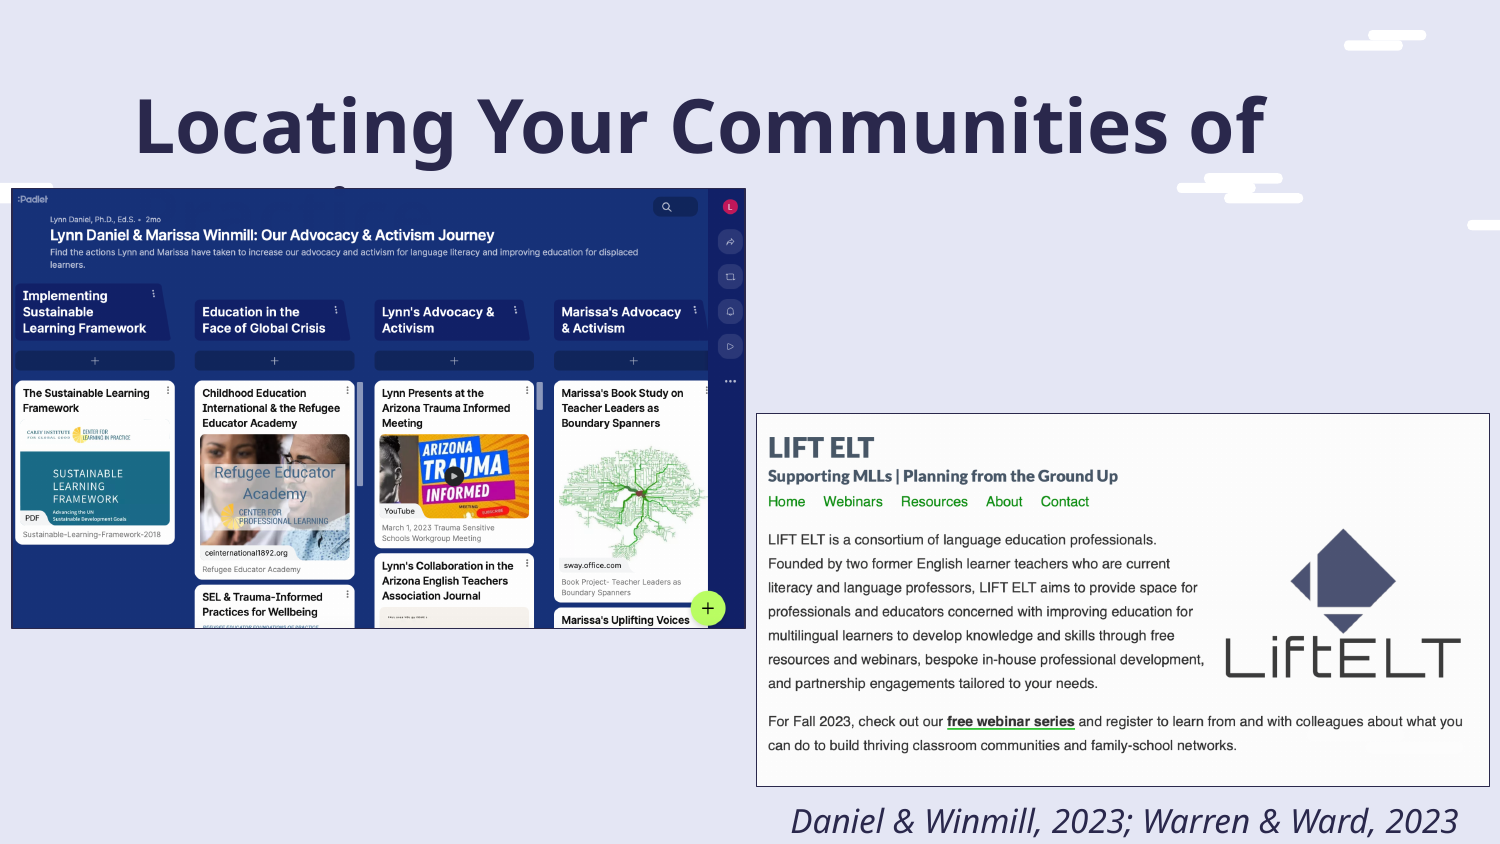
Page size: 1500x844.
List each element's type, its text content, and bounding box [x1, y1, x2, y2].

picture [12, 188, 745, 628]
title Locating Your Communities of Practice [118, 63, 1382, 165]
picture [757, 413, 1490, 786]
subtitle Daniel & Winmill, 2023; Warren & Ward, 2023 [709, 785, 1500, 844]
